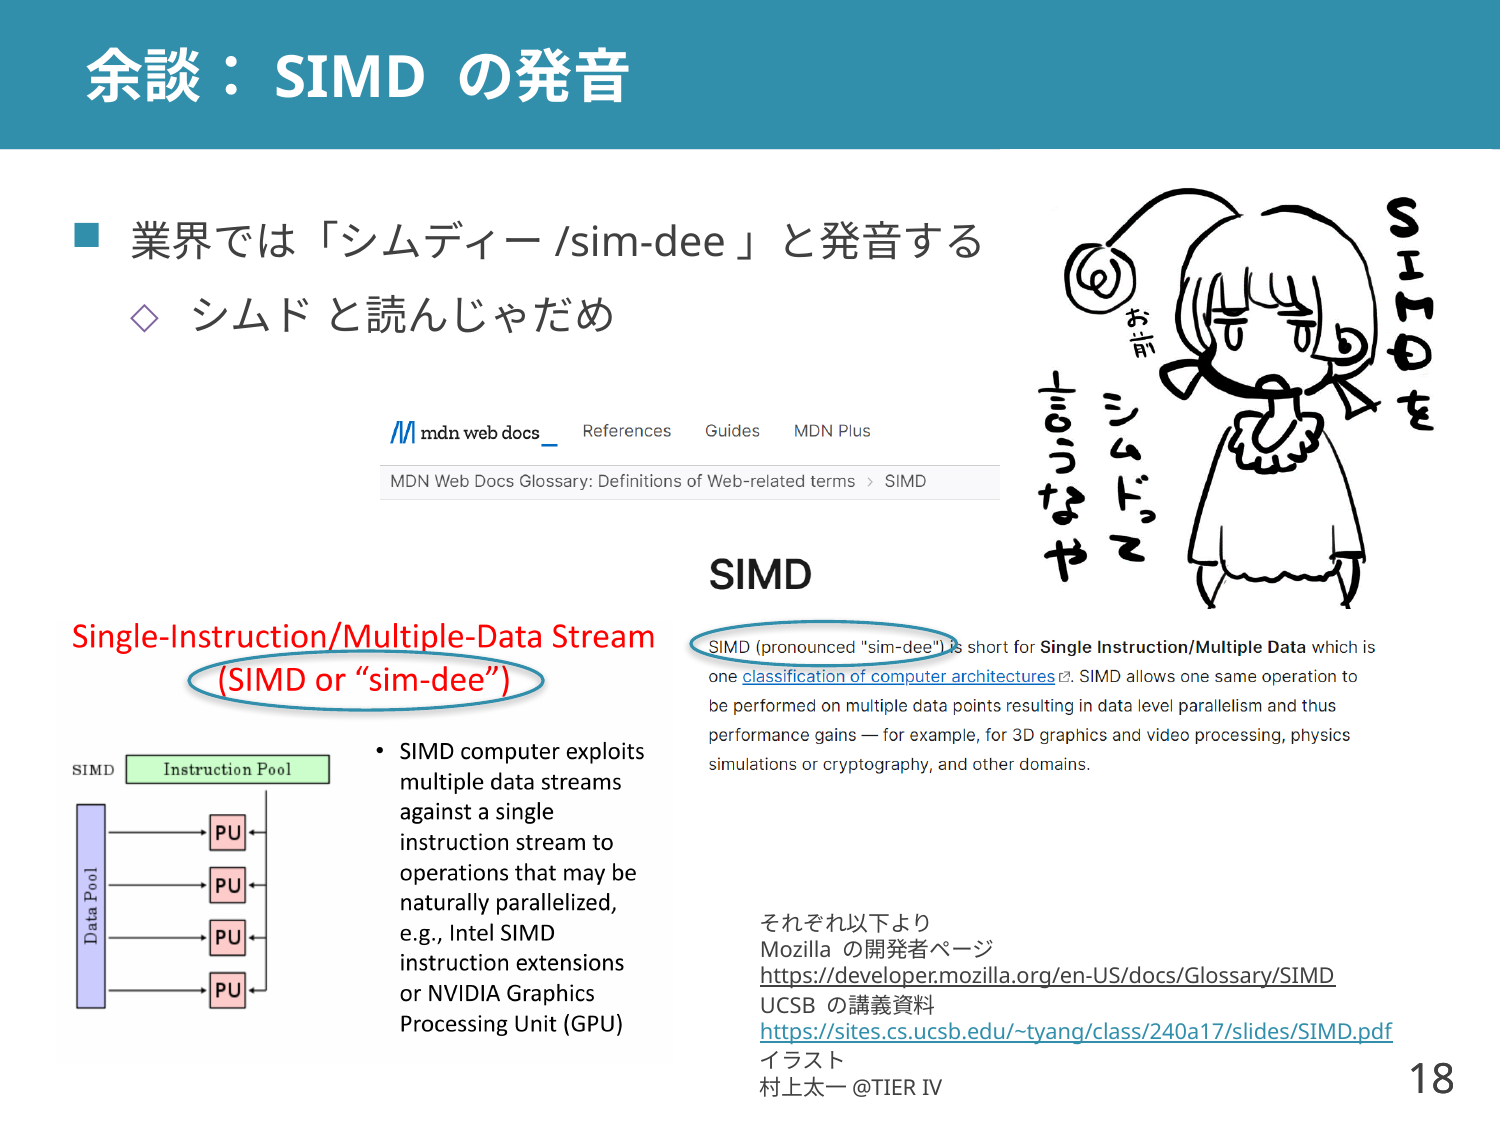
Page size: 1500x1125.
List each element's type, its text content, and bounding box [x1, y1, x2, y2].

title 余談：SIMD の発音 [70, 0, 1500, 150]
picture [55, 148, 1492, 1065]
list 業界では「シムディー/sim-dee」と発音する シムド と読んじゃだめ [55, 148, 999, 401]
text_box それぞれ以下より Mozilla の開発者ページ https://developer.mozilla.org/en-US/docs/Glossary/SIMD UCSB の講義資料 https://sites.cs.ucsb.edu/~tyang/class/240a17/slides/SIMD.pdf イラスト 村上太一@TIER IV [745, 902, 1496, 1107]
